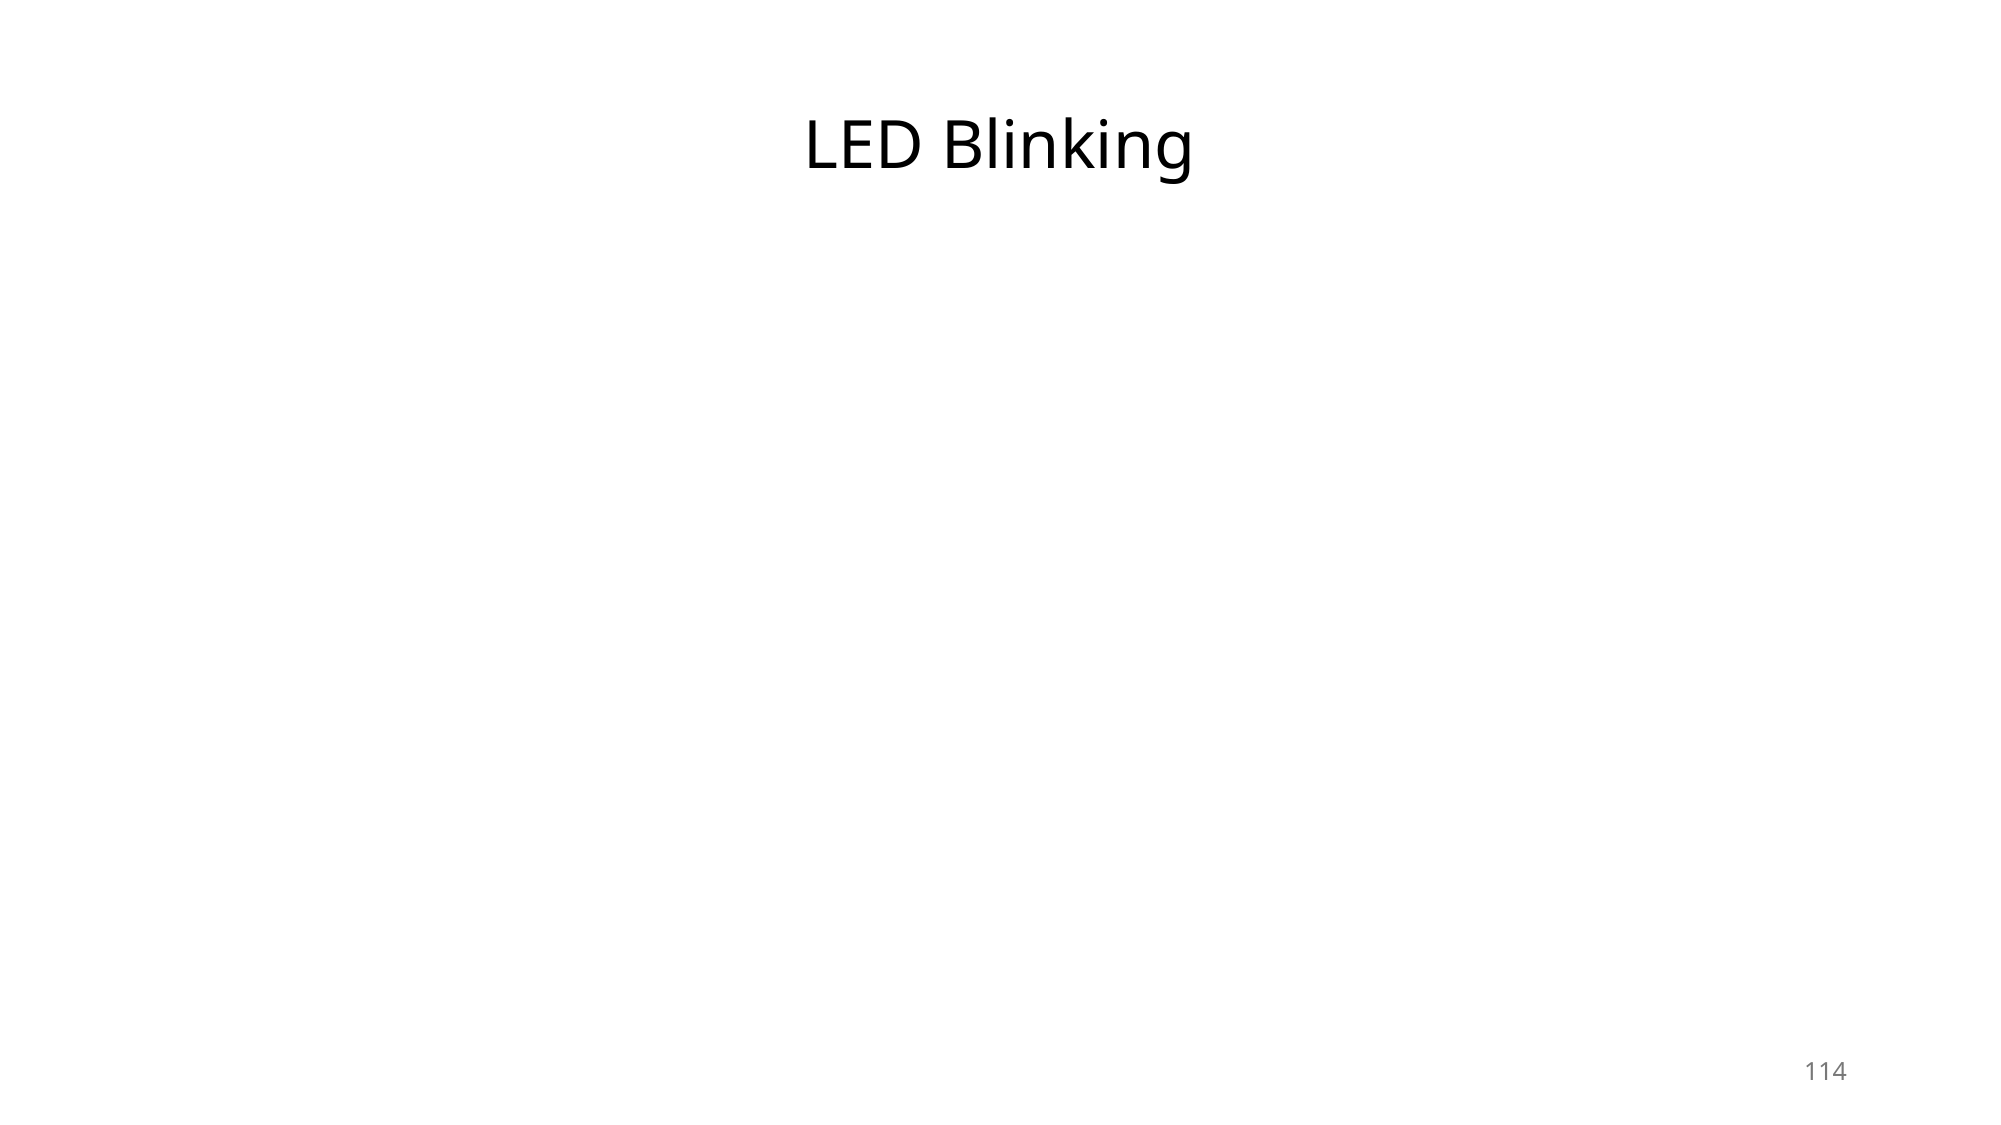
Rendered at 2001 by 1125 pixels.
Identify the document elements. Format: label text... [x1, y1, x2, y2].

text_box LED Blinking [317, 103, 1683, 270]
slide_number 114 [1412, 1042, 1862, 1102]
